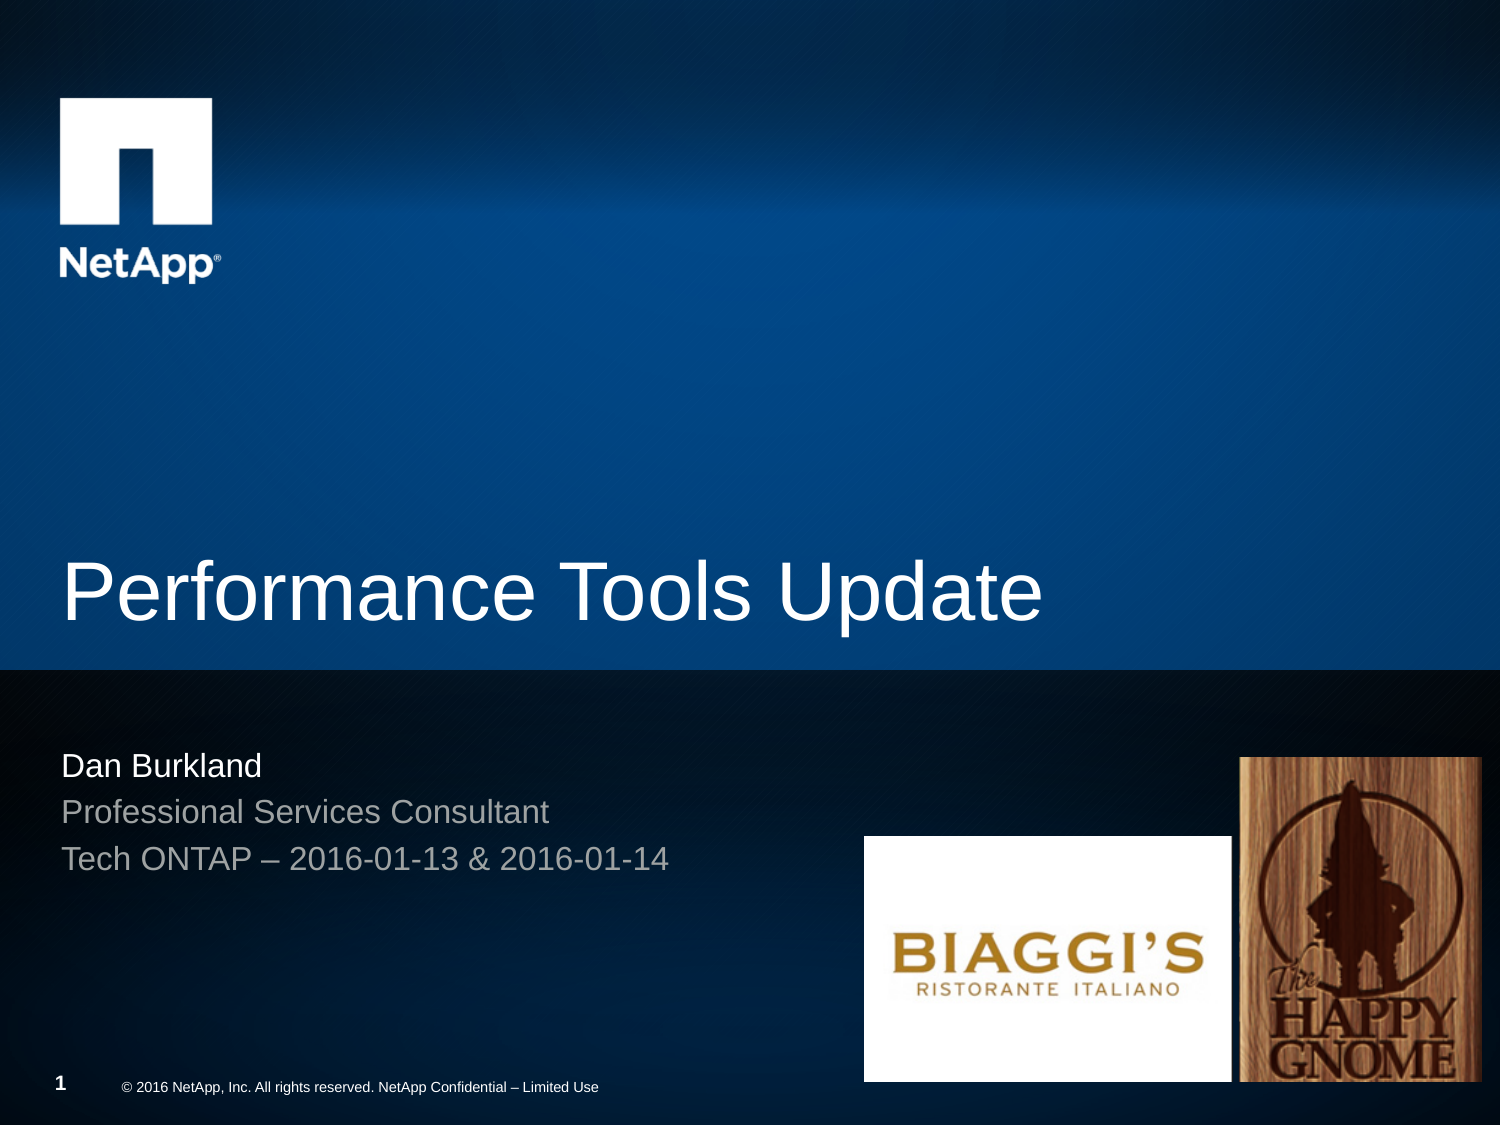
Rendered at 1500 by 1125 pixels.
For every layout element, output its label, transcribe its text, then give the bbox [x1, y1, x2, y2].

footer © 2016 NetApp, Inc. All rights reserved. NetApp Confidential – Limited Use [118, 1063, 912, 1103]
list Dan Burkland Professional Services Consultant Tech ONTAP – 2016-01-13 & 2016-01-14 [46, 690, 1453, 1021]
picture [0, 670, 1500, 1125]
picture [0, 0, 1500, 307]
title Performance Tools Update [46, 405, 1453, 647]
slide_number 1 [39, 1059, 118, 1103]
